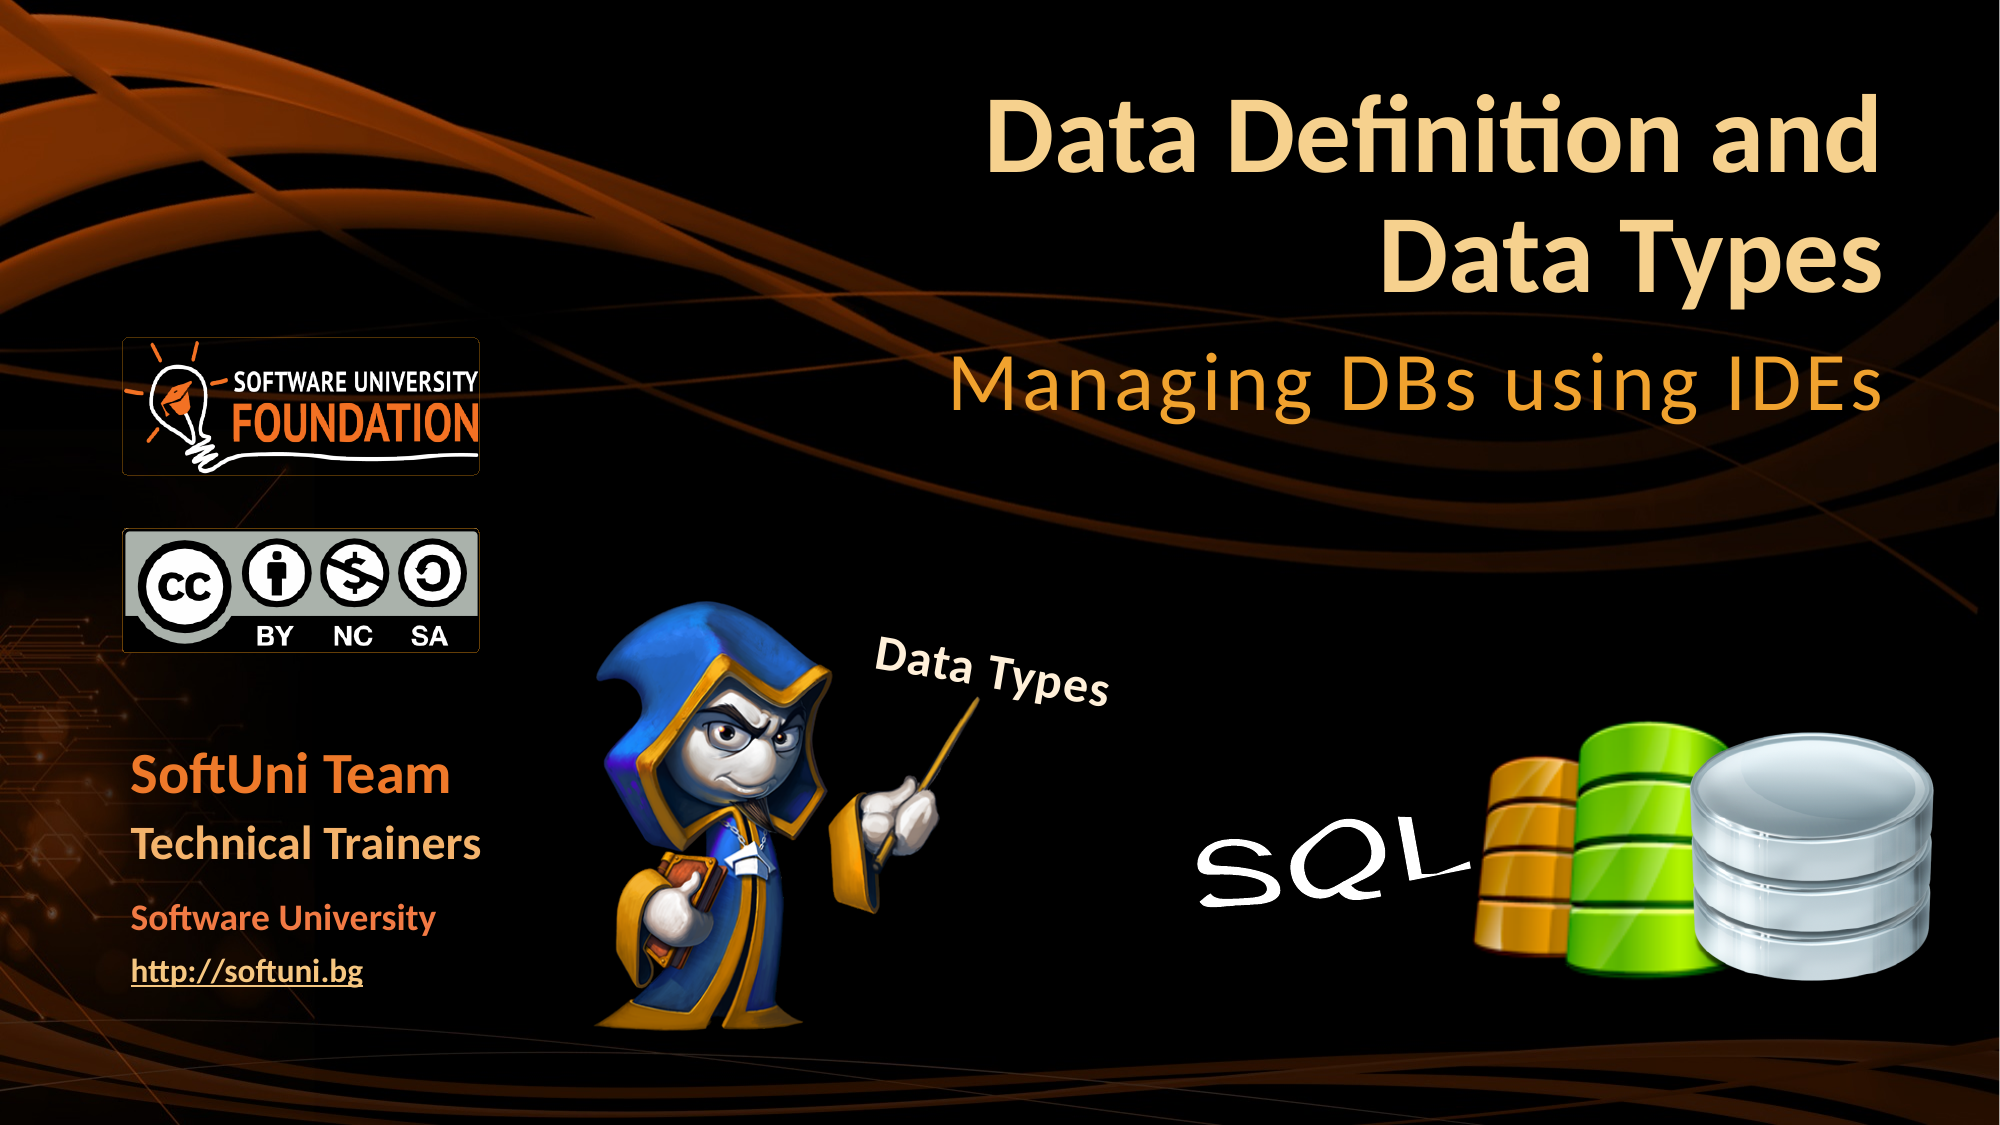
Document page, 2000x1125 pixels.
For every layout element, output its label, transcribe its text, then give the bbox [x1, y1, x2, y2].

picture [0, 0, 2000, 1125]
list SoftUni Team [124, 725, 587, 802]
list Software University [124, 884, 587, 940]
text_box Data Types [984, 638, 1160, 733]
subtitle Managing DBs using IDEs [587, 322, 1885, 538]
list http://softuni.bg [124, 940, 587, 996]
list Technical Trainers [124, 802, 587, 875]
title Data Definition and Data Types [587, 75, 1885, 318]
